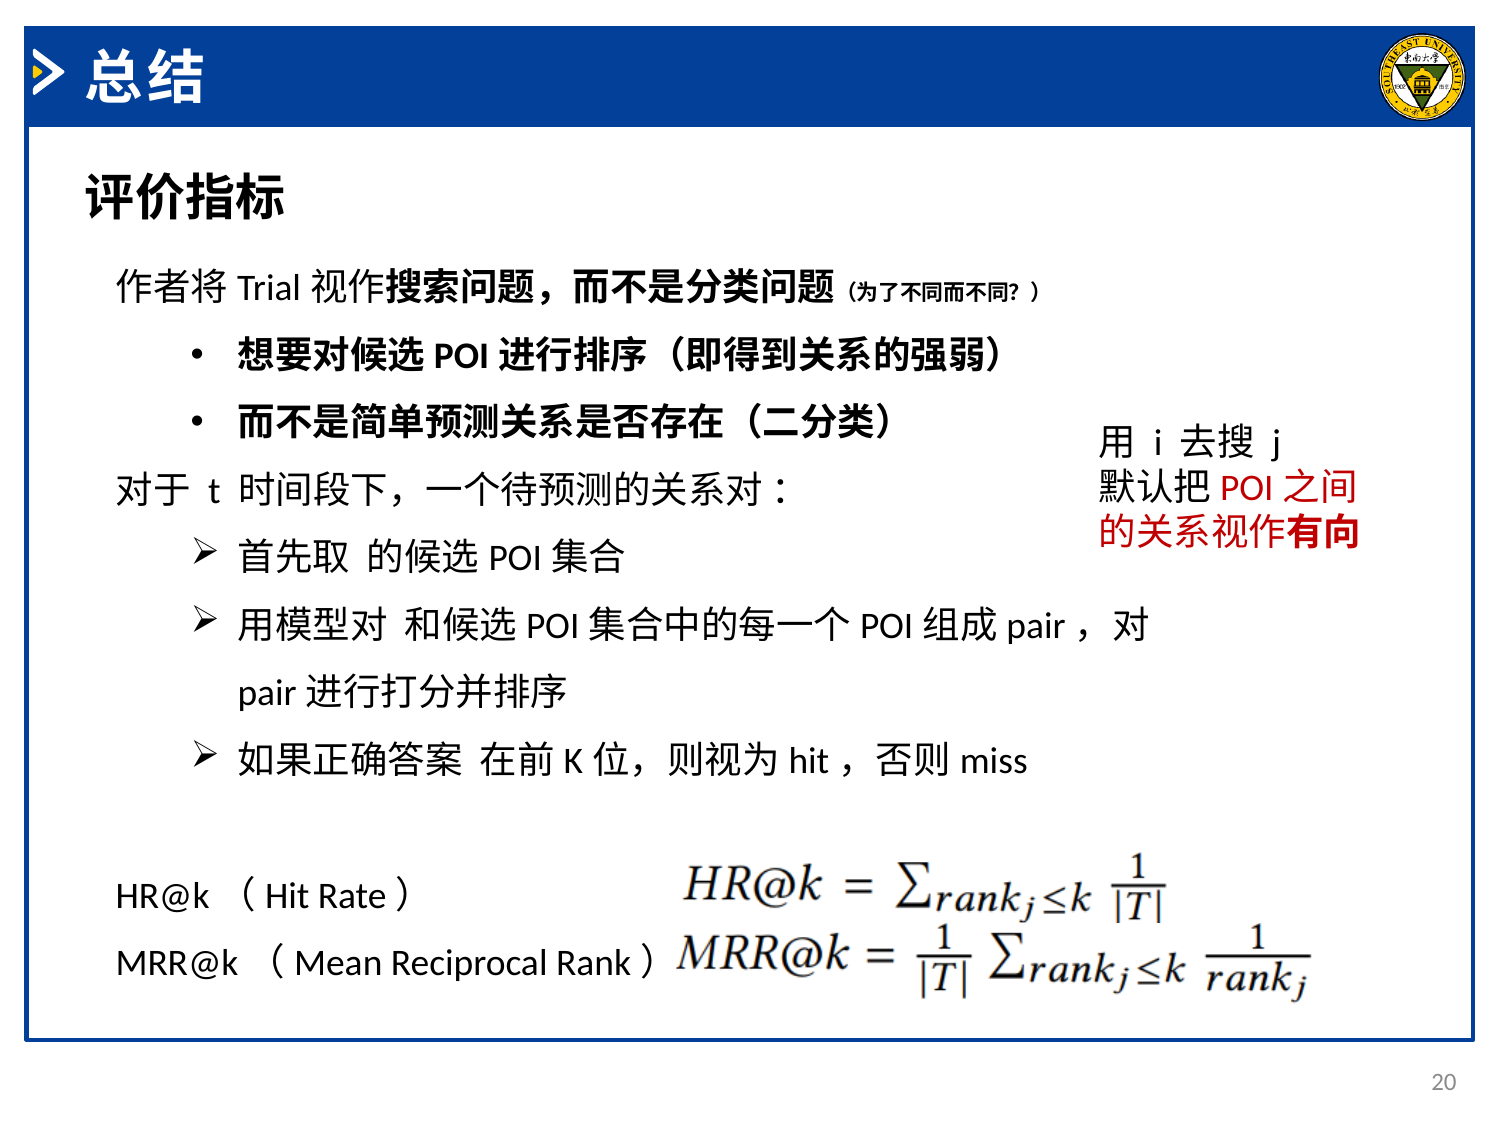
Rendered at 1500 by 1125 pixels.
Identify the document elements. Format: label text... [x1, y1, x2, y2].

picture [676, 831, 1317, 1009]
picture [1378, 33, 1467, 121]
text_box 用 i 去搜 j 默认把POI之间的关系视作有向 [1083, 410, 1383, 561]
text_box 总结 [70, 32, 605, 118]
slide_number 20 [1382, 1051, 1472, 1111]
text_box 评价指标 [70, 157, 570, 233]
